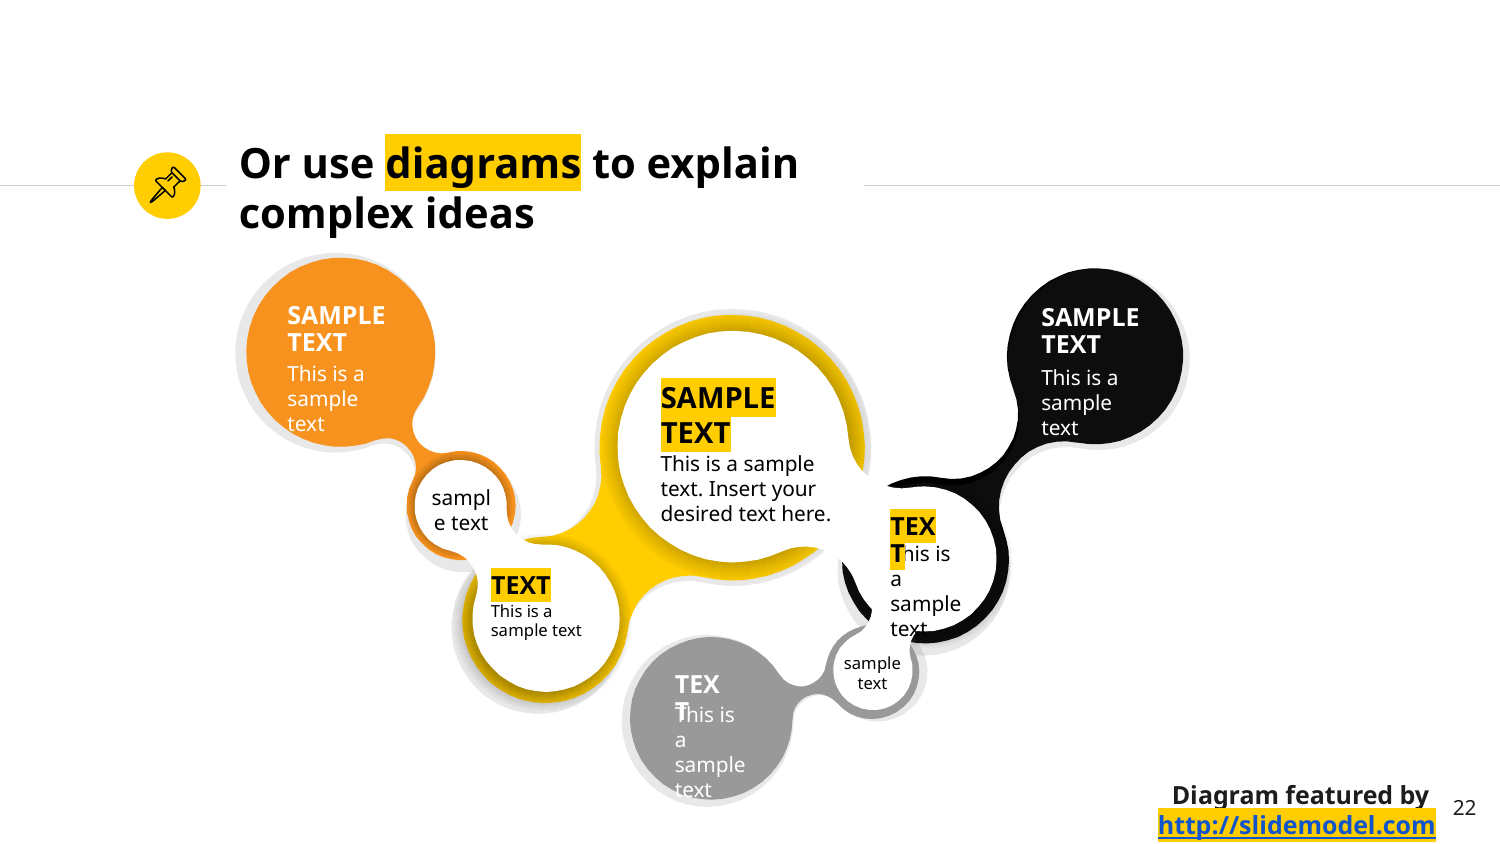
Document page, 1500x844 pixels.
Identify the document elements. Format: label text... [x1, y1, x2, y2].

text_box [150, 166, 186, 203]
title Or use diagrams to explain complex ideas [223, 150, 862, 223]
slide_number 22 [1401, 779, 1492, 844]
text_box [235, 252, 1190, 808]
text_box Diagram featured by http://slidemodel.com [922, 765, 1452, 841]
